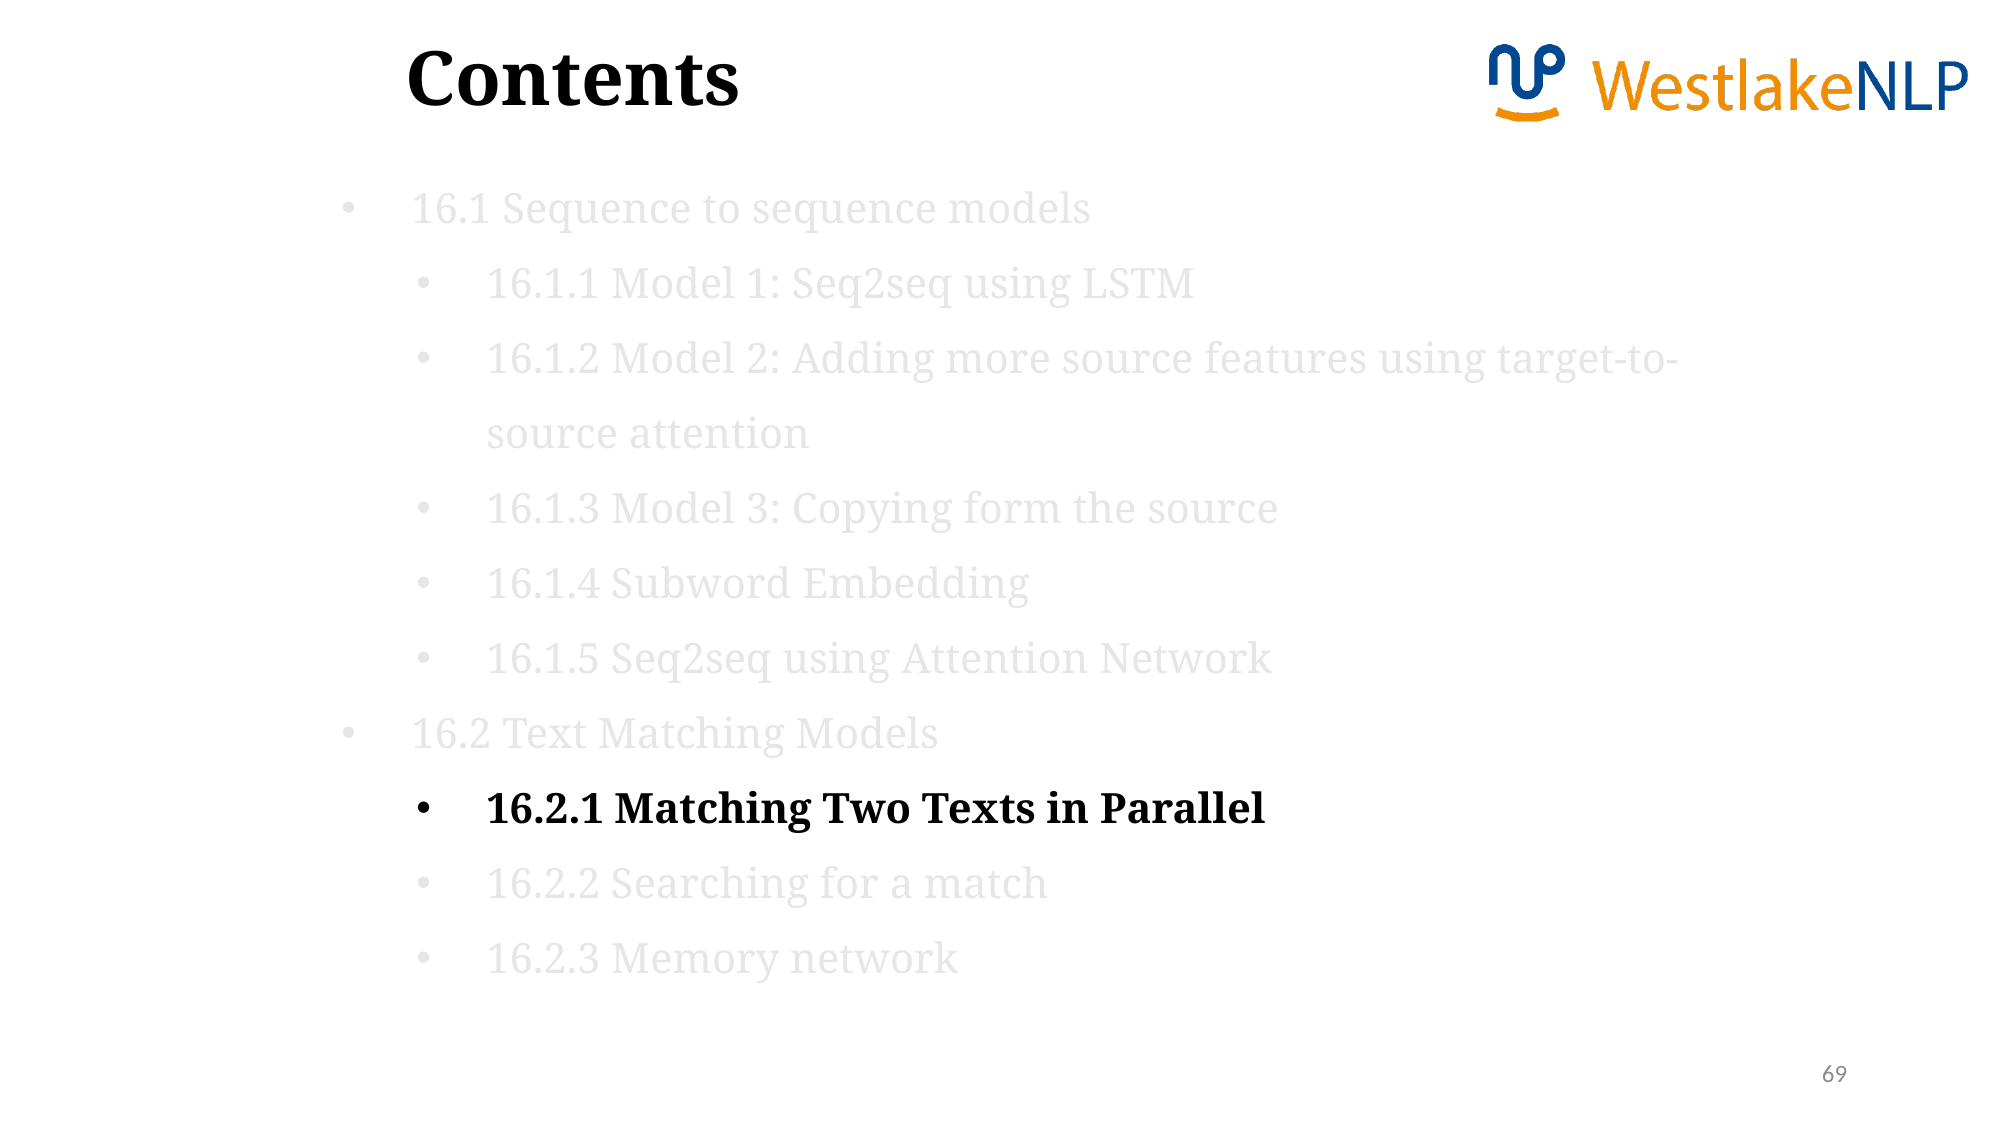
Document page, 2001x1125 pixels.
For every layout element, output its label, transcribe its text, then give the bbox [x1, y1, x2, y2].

picture [1459, 0, 2000, 170]
slide_number 69 [1412, 1042, 1863, 1103]
text_box 16.1 Sequence to sequence models 16.1.1 Model 1: Seq2seq using LSTM 16.1.2 Model 2: Adding more source features using target-to-source attention 16.1.3 Model 3: Copying form the source 16.1.4 Subword Embedding 16.1.5 Seq2seq using Attention Network 16.2 Text Matching Models 16.2.1 Matching Two Texts in Parallel 16.2.2 Searching for a match 16.2.3 Memory network [326, 149, 1714, 990]
text_box Contents [390, 23, 891, 128]
